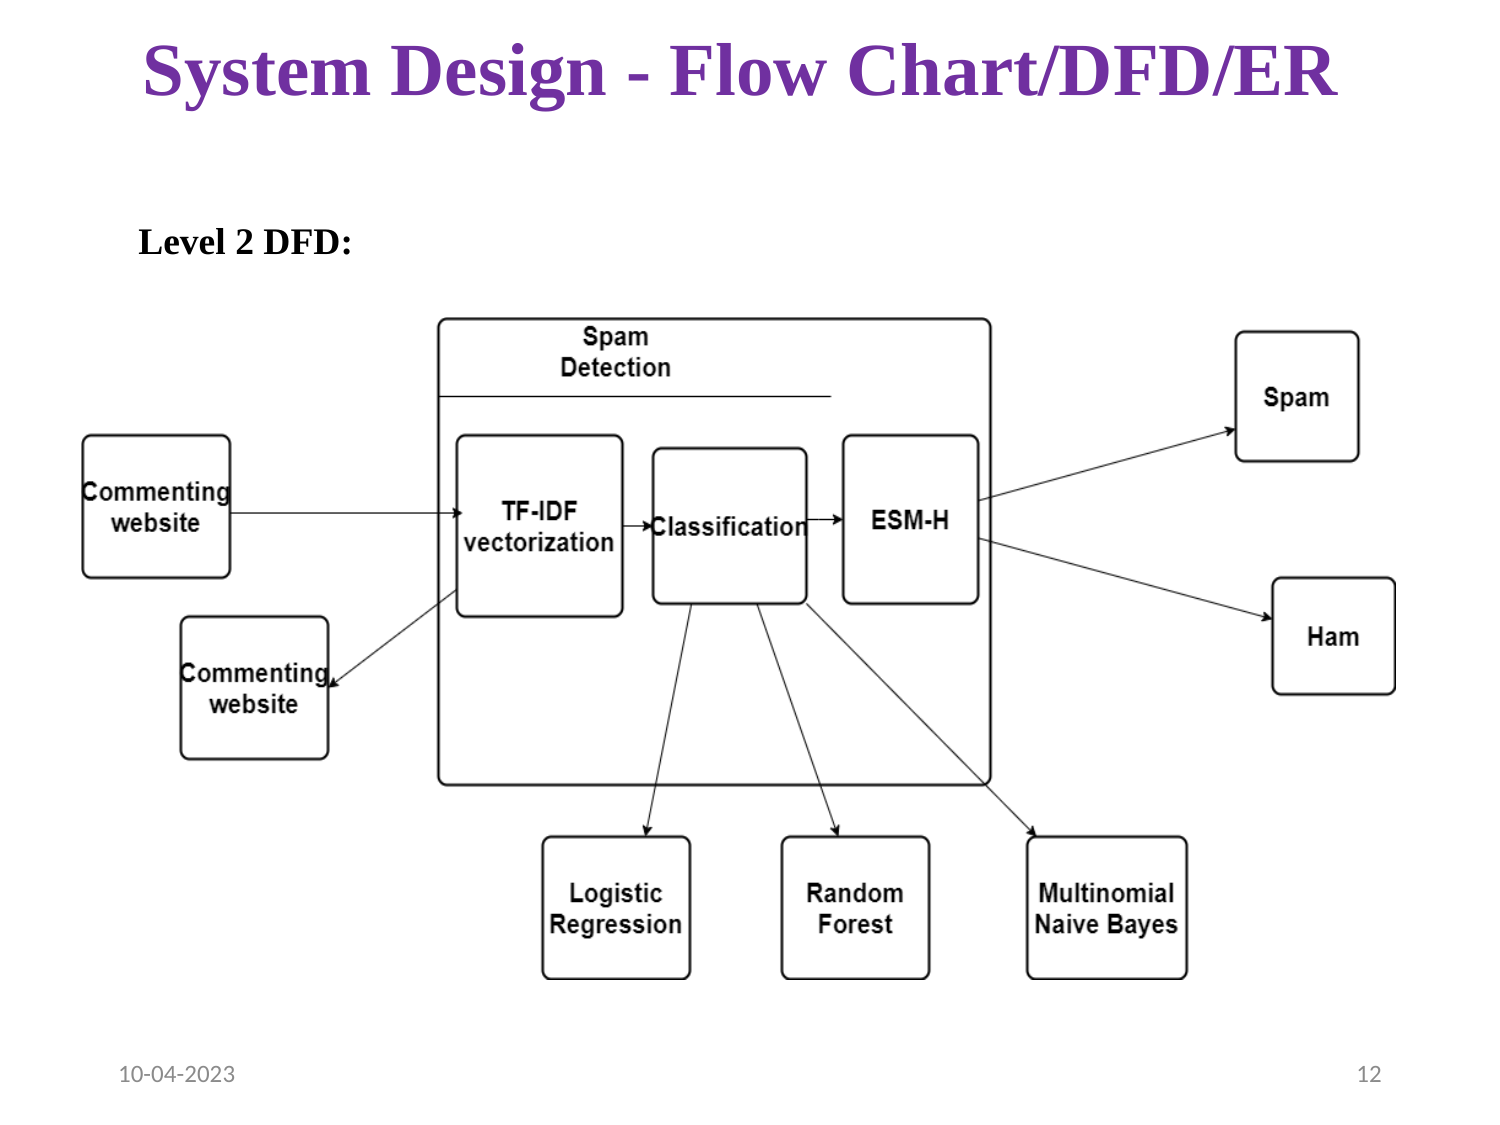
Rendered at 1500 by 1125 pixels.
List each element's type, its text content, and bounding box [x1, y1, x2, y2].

picture [81, 317, 1396, 980]
title System Design - Flow Chart/DFD/ER [103, 27, 1397, 115]
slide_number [103, 1042, 441, 1103]
text_box Level 2 DFD: [123, 209, 430, 270]
slide_number 12 [1059, 1042, 1397, 1103]
